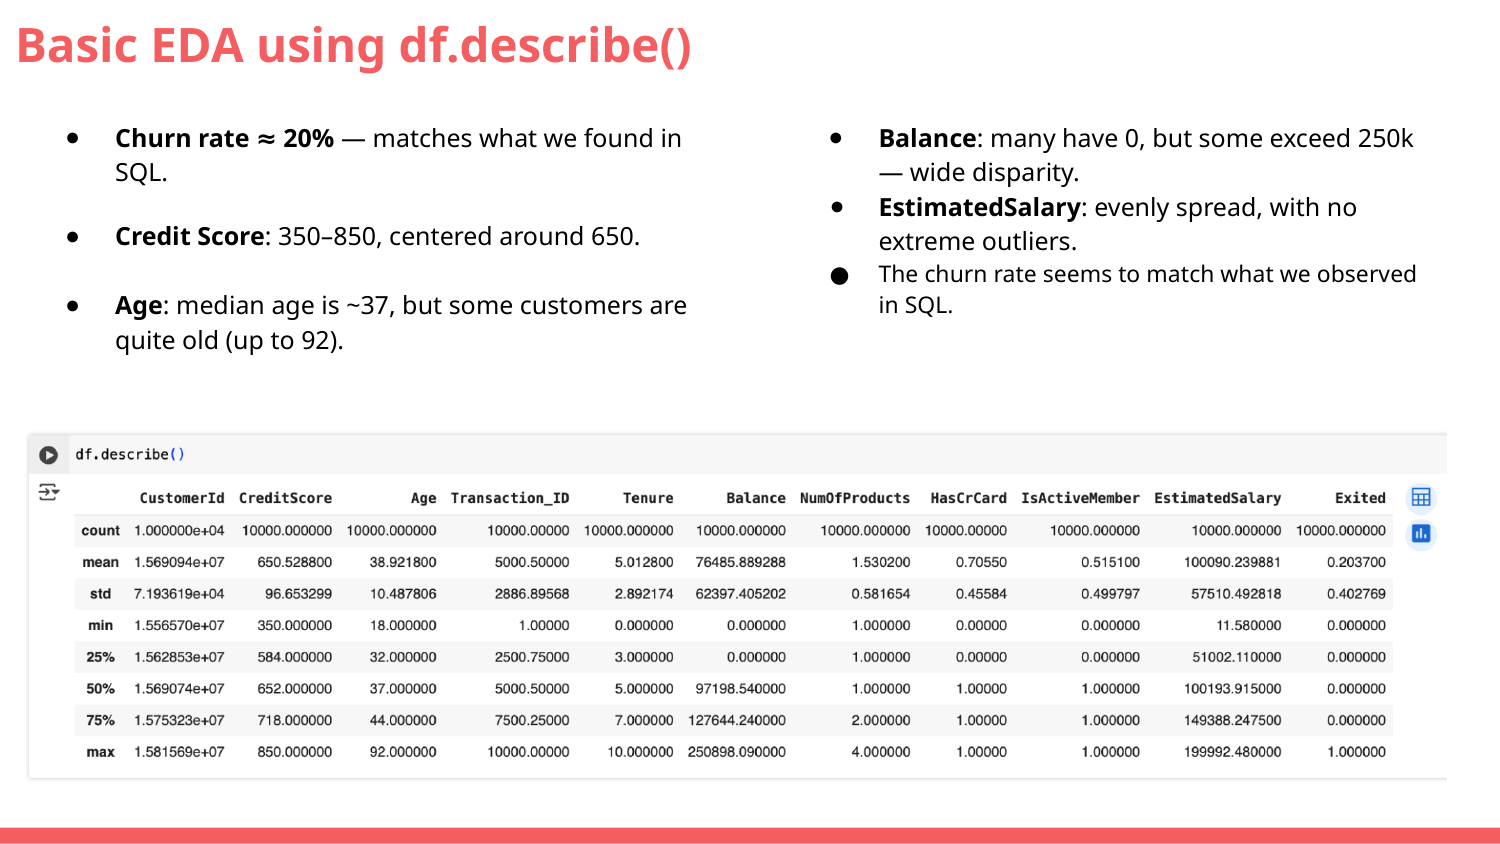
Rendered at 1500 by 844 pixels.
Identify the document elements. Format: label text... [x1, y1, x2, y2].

picture [24, 426, 1447, 819]
text_box Balance: many have 0, but some exceed 250k — wide disparity. EstimatedSalary: evenly spread, with no extreme outliers. The churn rate seems to match what we observed in SQL. [788, 102, 1449, 411]
text_box Churn rate ≈ 20% — matches what we found in SQL. Credit Score: 350–850, centered around 650. Age: median age is ~37, but some customers are quite old (up to 92). [25, 102, 740, 424]
title Basic EDA using df.describe() [0, 0, 714, 103]
